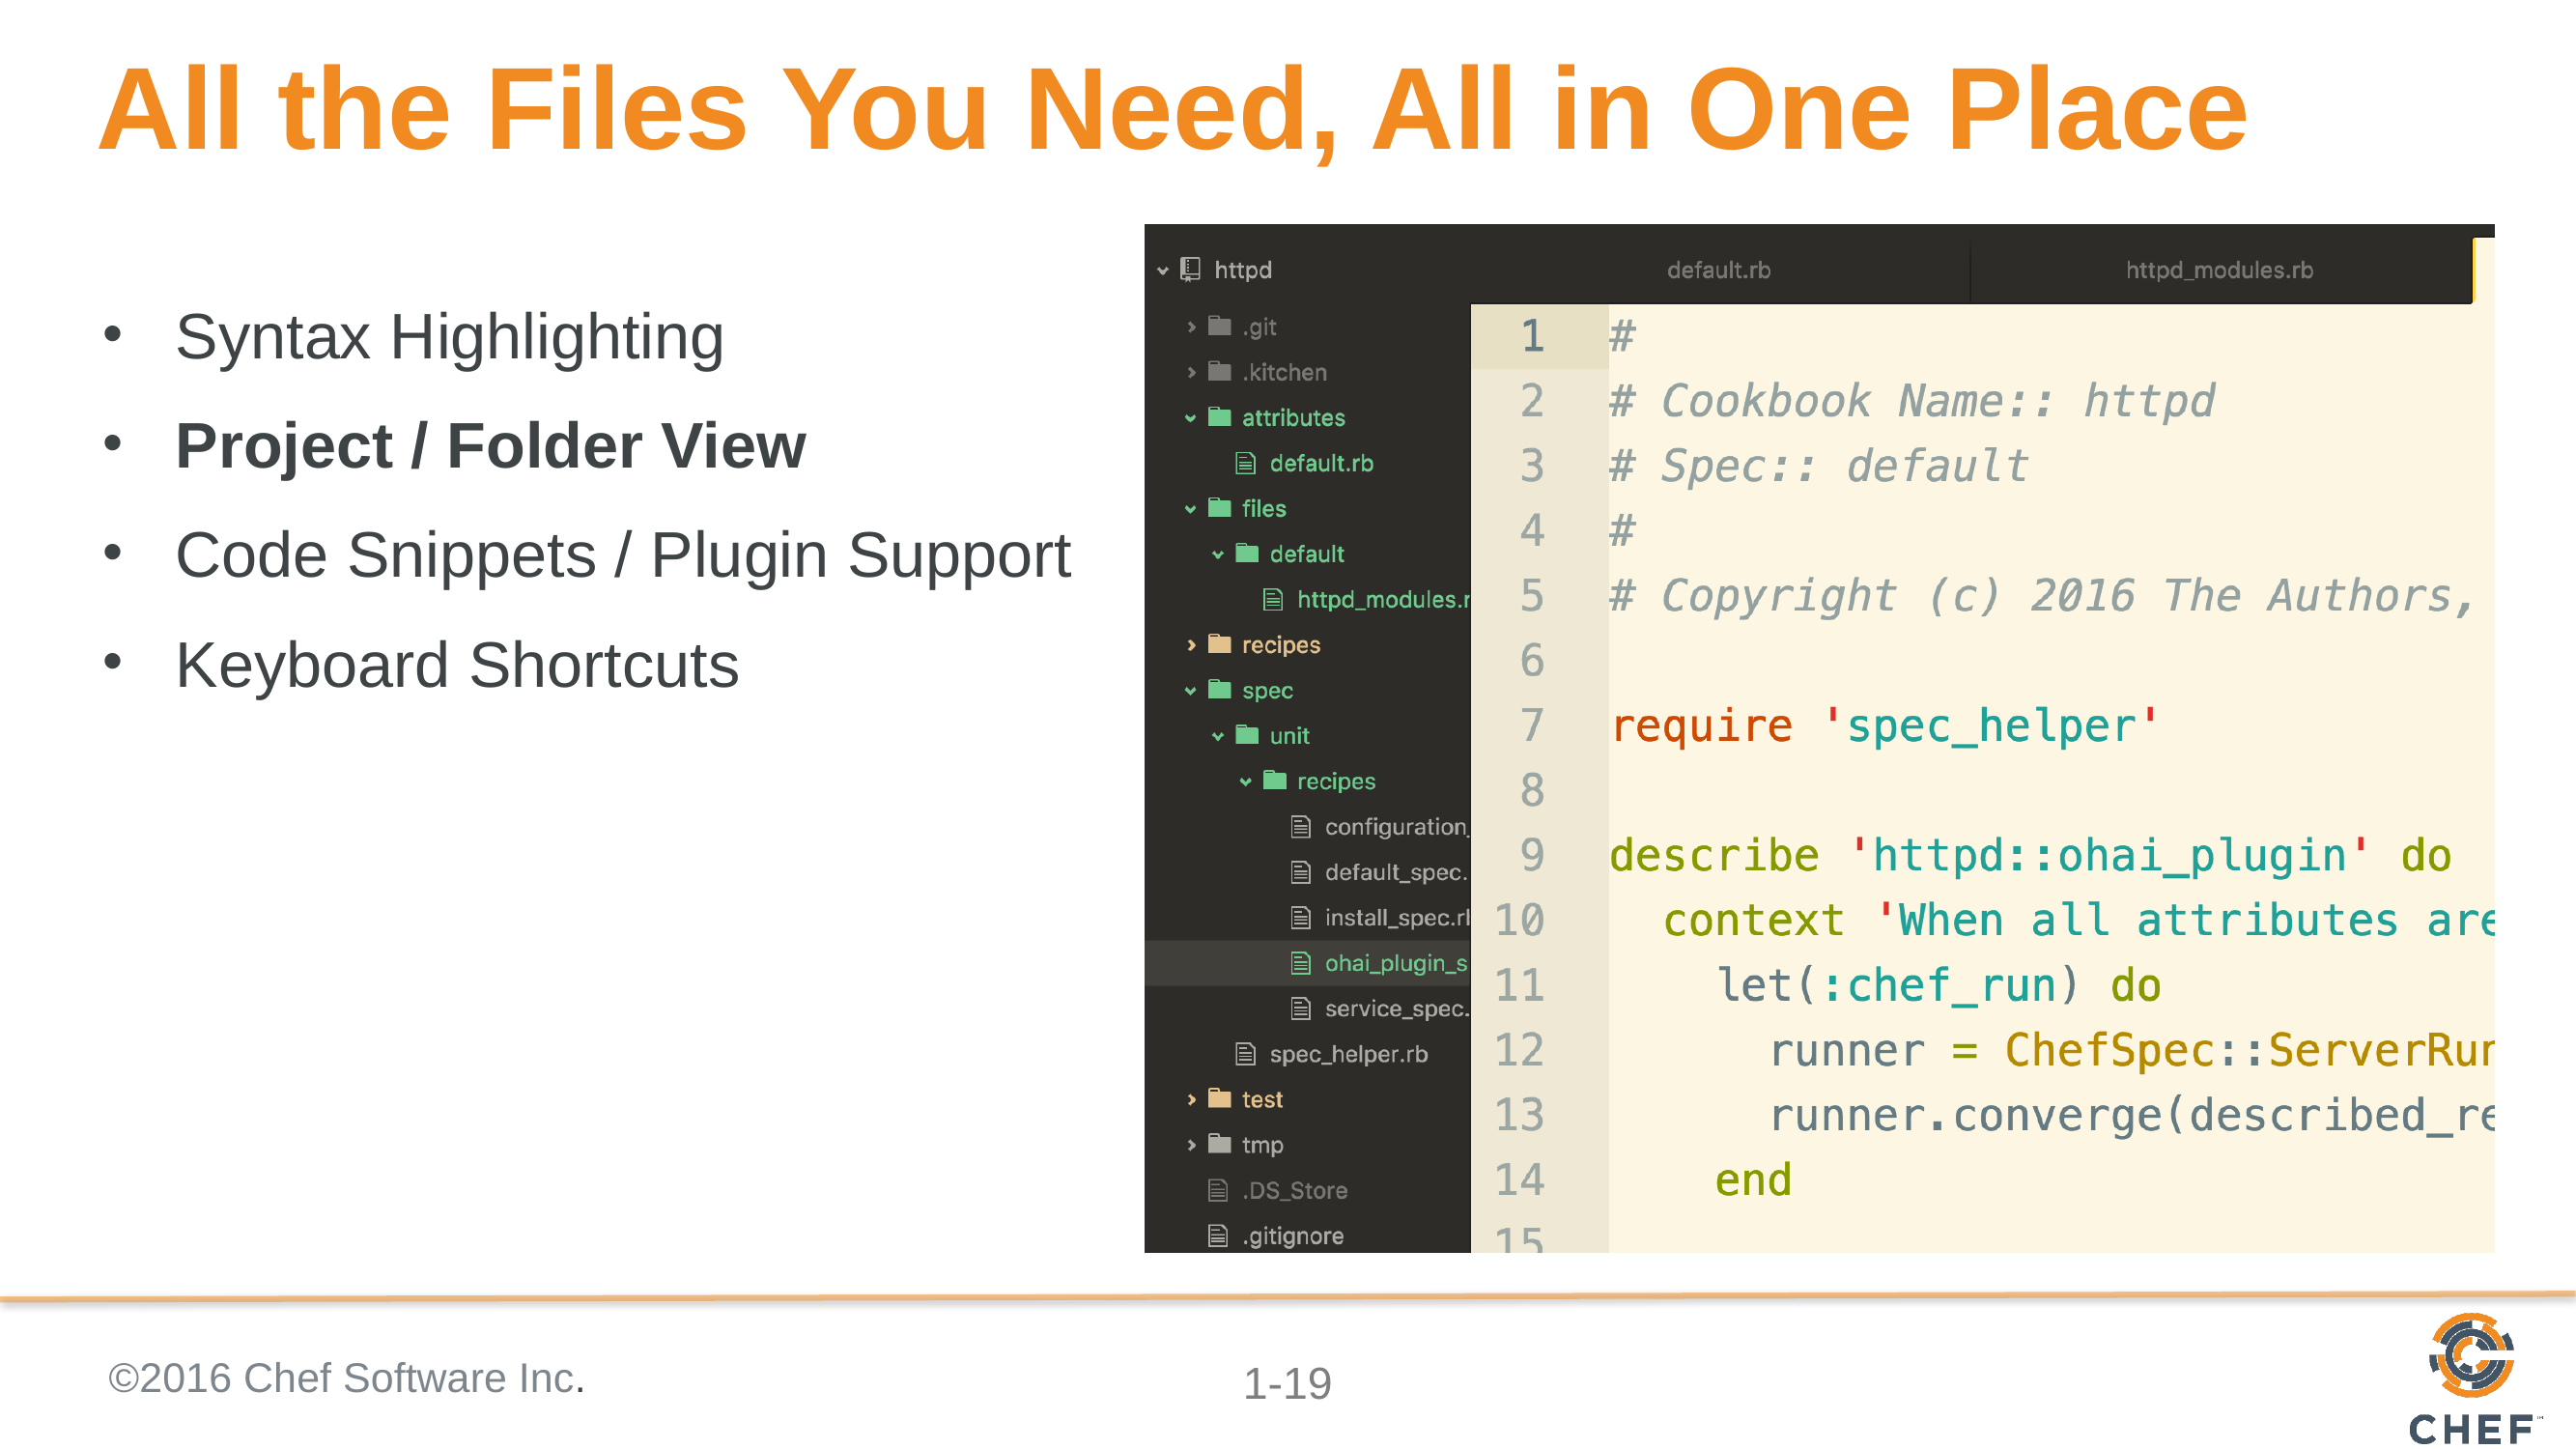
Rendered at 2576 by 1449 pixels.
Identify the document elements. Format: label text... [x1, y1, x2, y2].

picture [1144, 223, 2496, 1253]
list Syntax Highlighting Project / Folder View Code Snippets / Plugin Support Keyboard Shortcuts [102, 294, 1139, 1142]
title All the Files You Need, All in One Place [96, 48, 2463, 180]
picture [2399, 1297, 2551, 1449]
